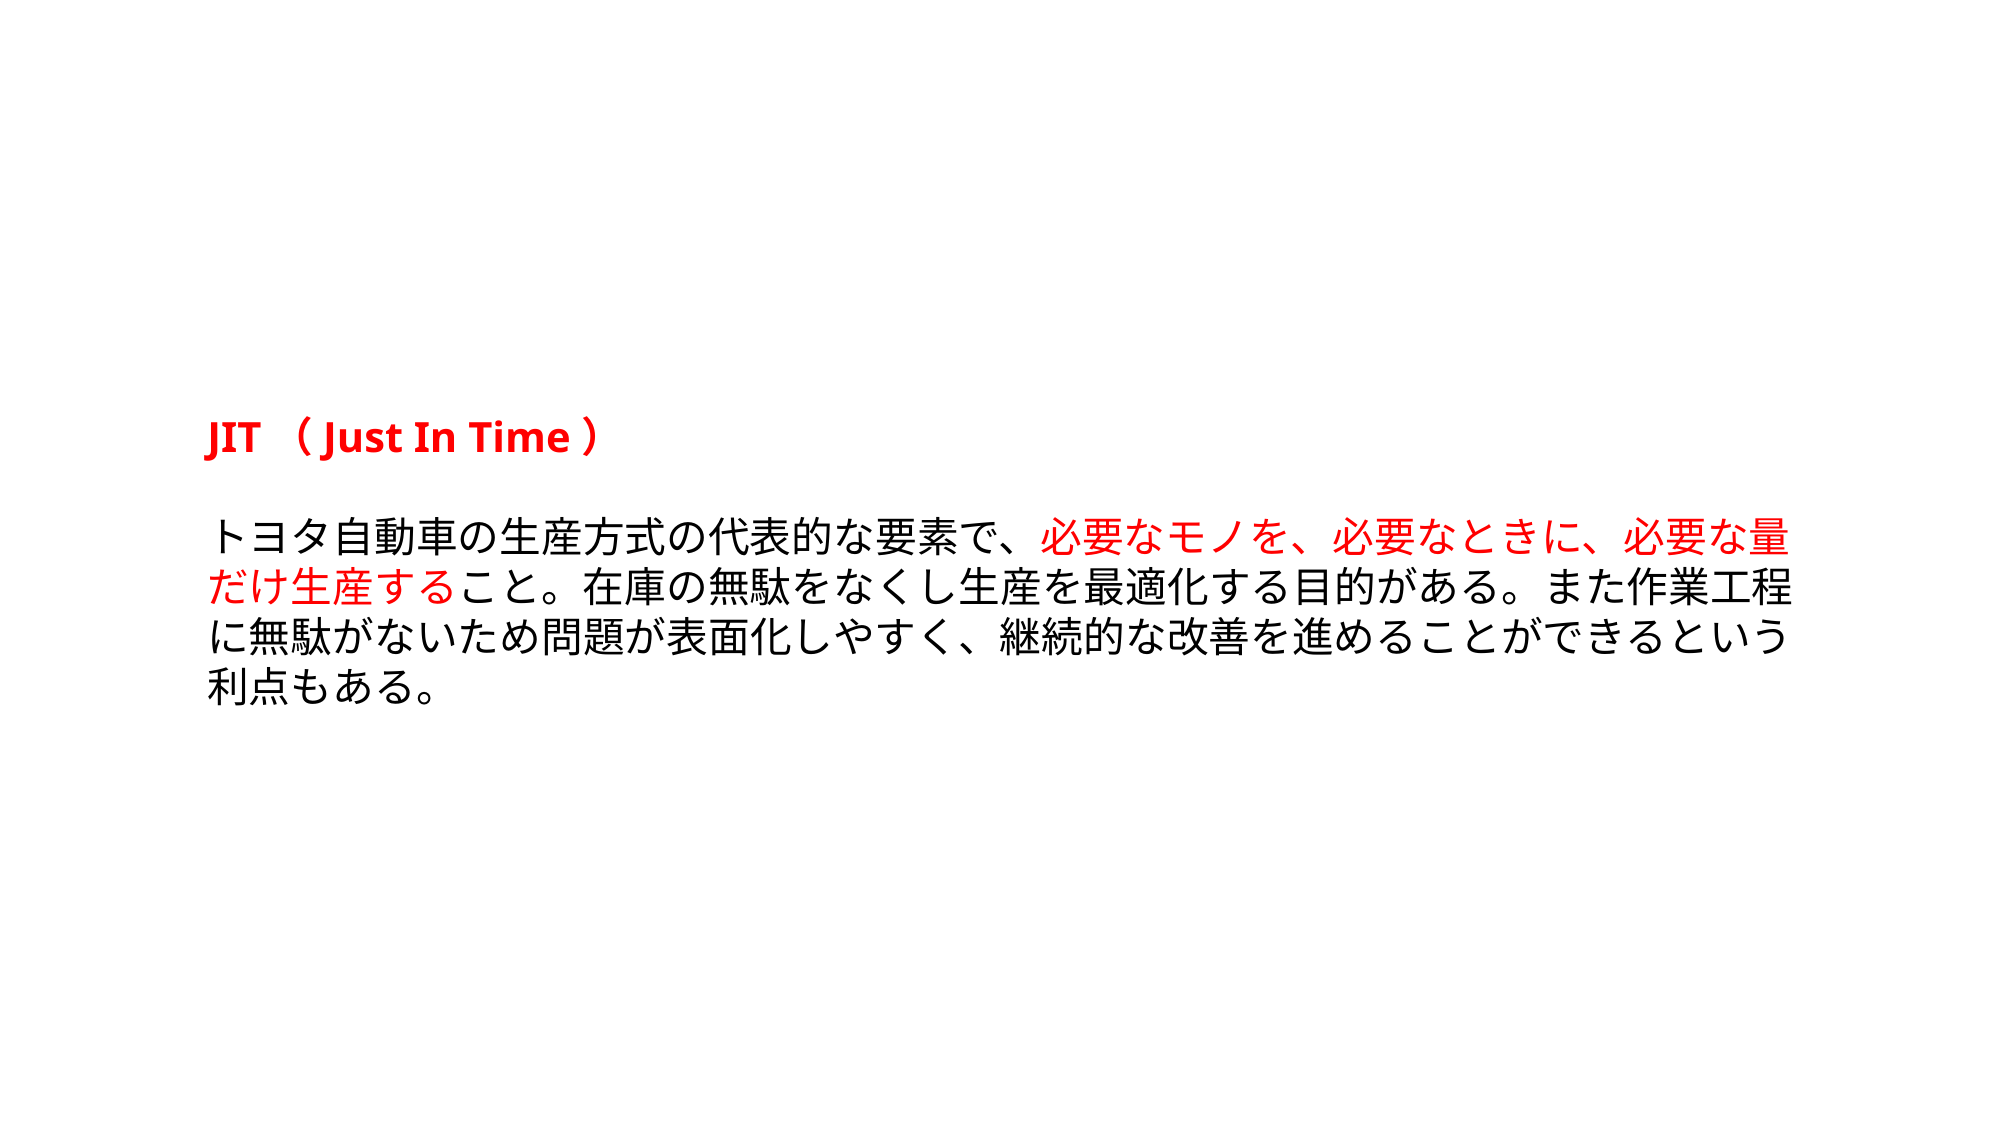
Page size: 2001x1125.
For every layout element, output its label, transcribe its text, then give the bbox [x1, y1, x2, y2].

text_box JIT（Just In Time） トヨタ自動車の生産方式の代表的な要素で、必要なモノを、必要なときに、必要な量だけ生産すること。在庫の無駄をなくし生産を最適化する目的がある。また作業工程に無駄がないため問題が表面化しやすく、継続的な改善を進めることができるという利点もある。 [192, 403, 1836, 719]
